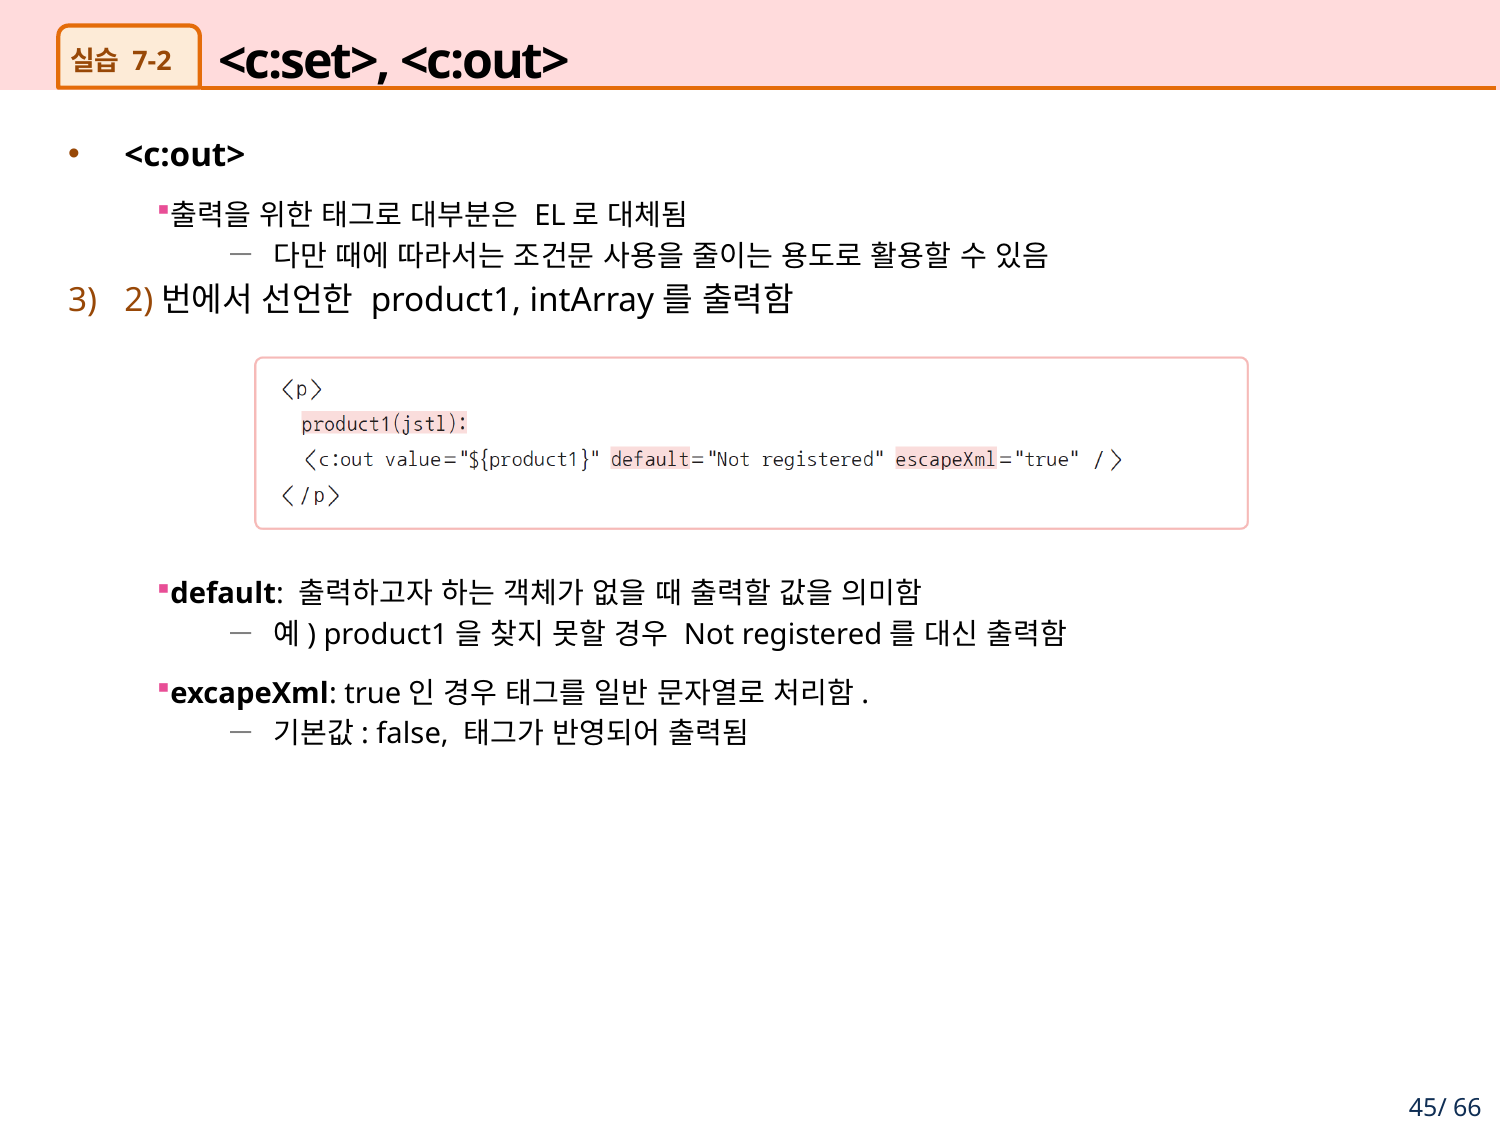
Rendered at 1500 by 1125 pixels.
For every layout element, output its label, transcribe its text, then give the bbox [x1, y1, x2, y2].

text_box 실습 7-2 [55, 35, 206, 83]
title <c:set>, <c:out> [203, 19, 1365, 97]
picture [248, 349, 1252, 533]
list <c:out> 출력을 위한 태그로 대부분은 EL로 대체됨 다만 때에 따라서는 조건문 사용을 줄이는 용도로 활용할 수 있음 2)번에서 선언한 product1, intArray를 출력함 default: 출력하고자 하는 객체가 없을 때 출력할 값을 의미함 예) product1을 찾지 못할 경우 Not registered를 대신 출력함 excapeXml: true인 경우 태그를 일반 문자열로 처리함. 기본값: false, 태그가 반영되어 출력됨 [53, 125, 1425, 1005]
